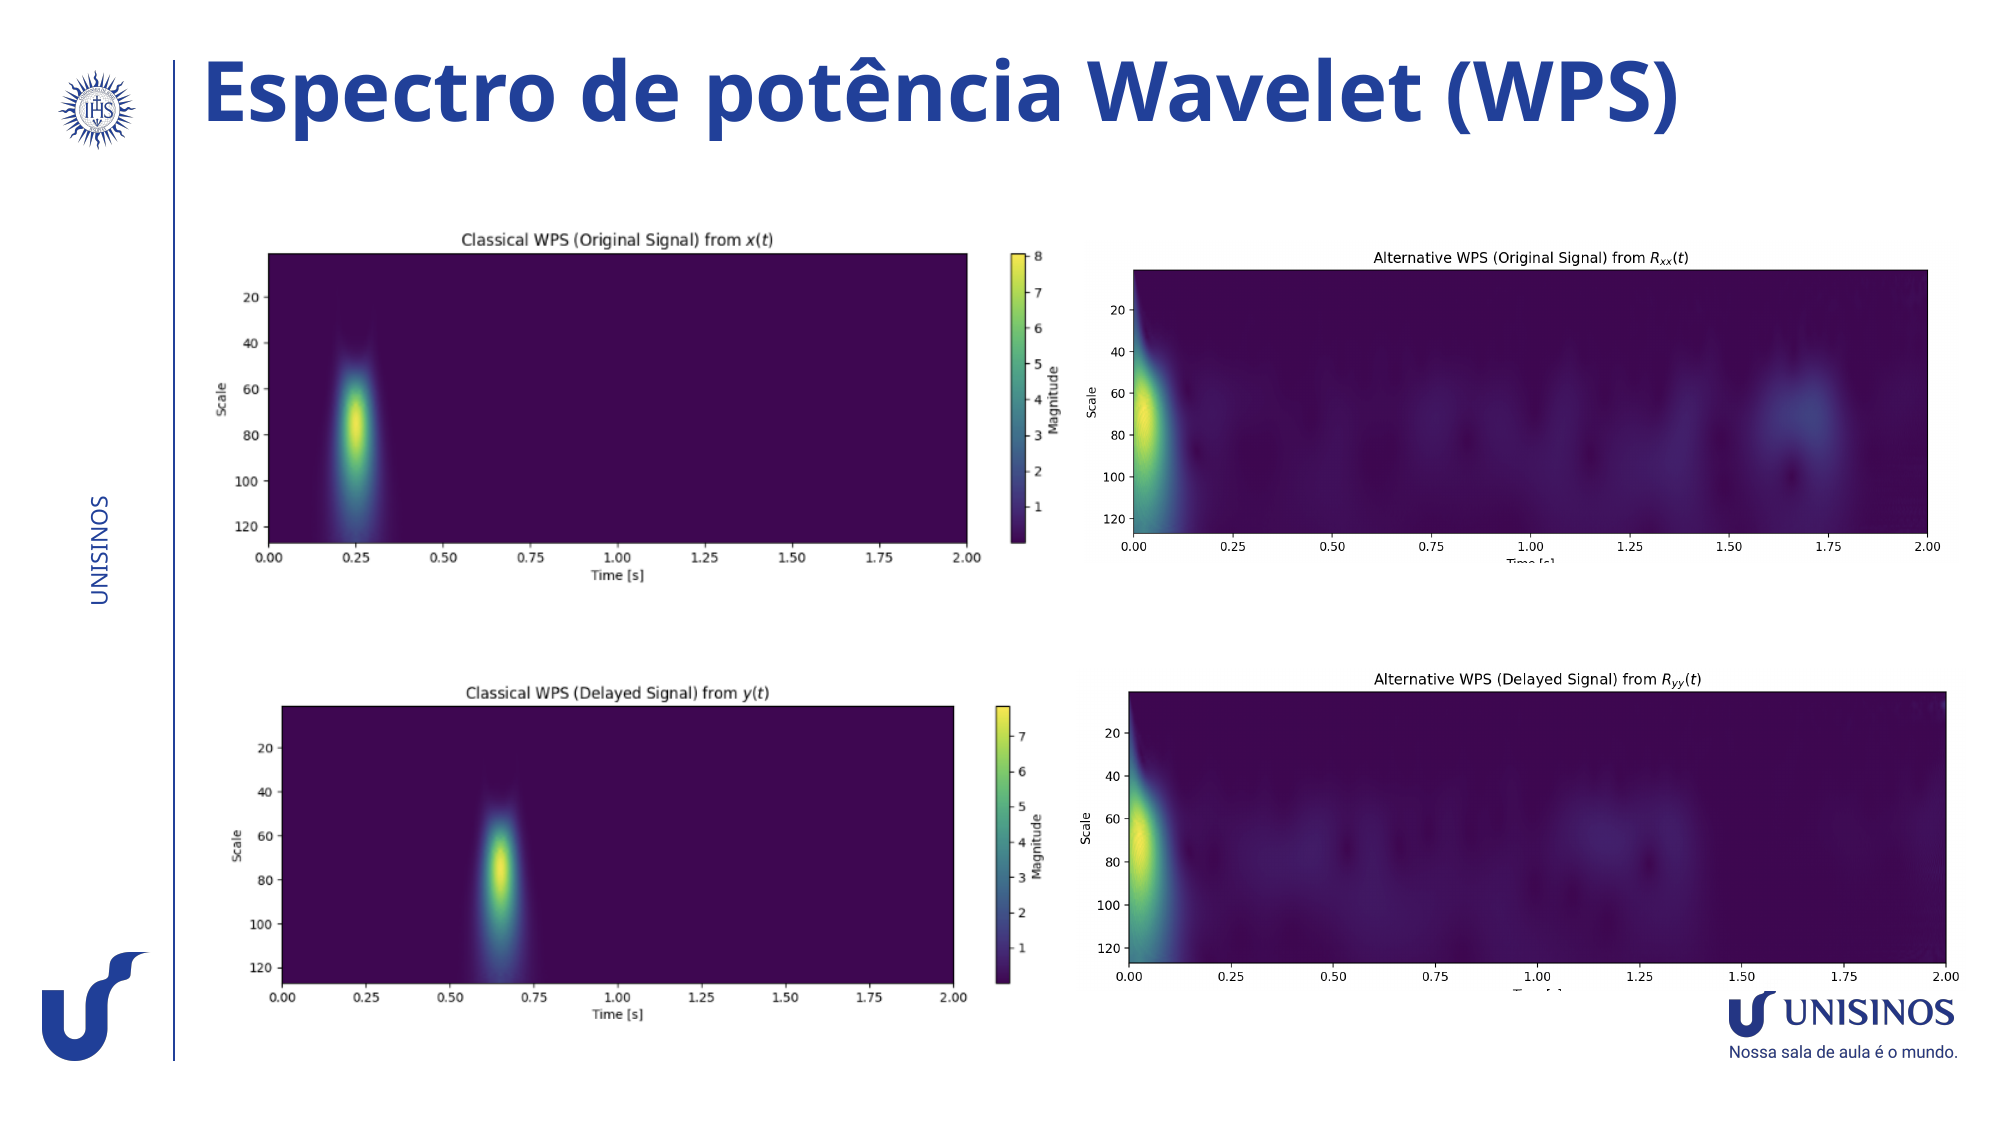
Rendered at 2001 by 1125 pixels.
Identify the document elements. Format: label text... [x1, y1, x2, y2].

picture [58, 70, 136, 150]
text_box Espectro de potência Wavelet (WPS) [186, 42, 1978, 135]
picture [186, 186, 1966, 1063]
picture [42, 952, 151, 1061]
